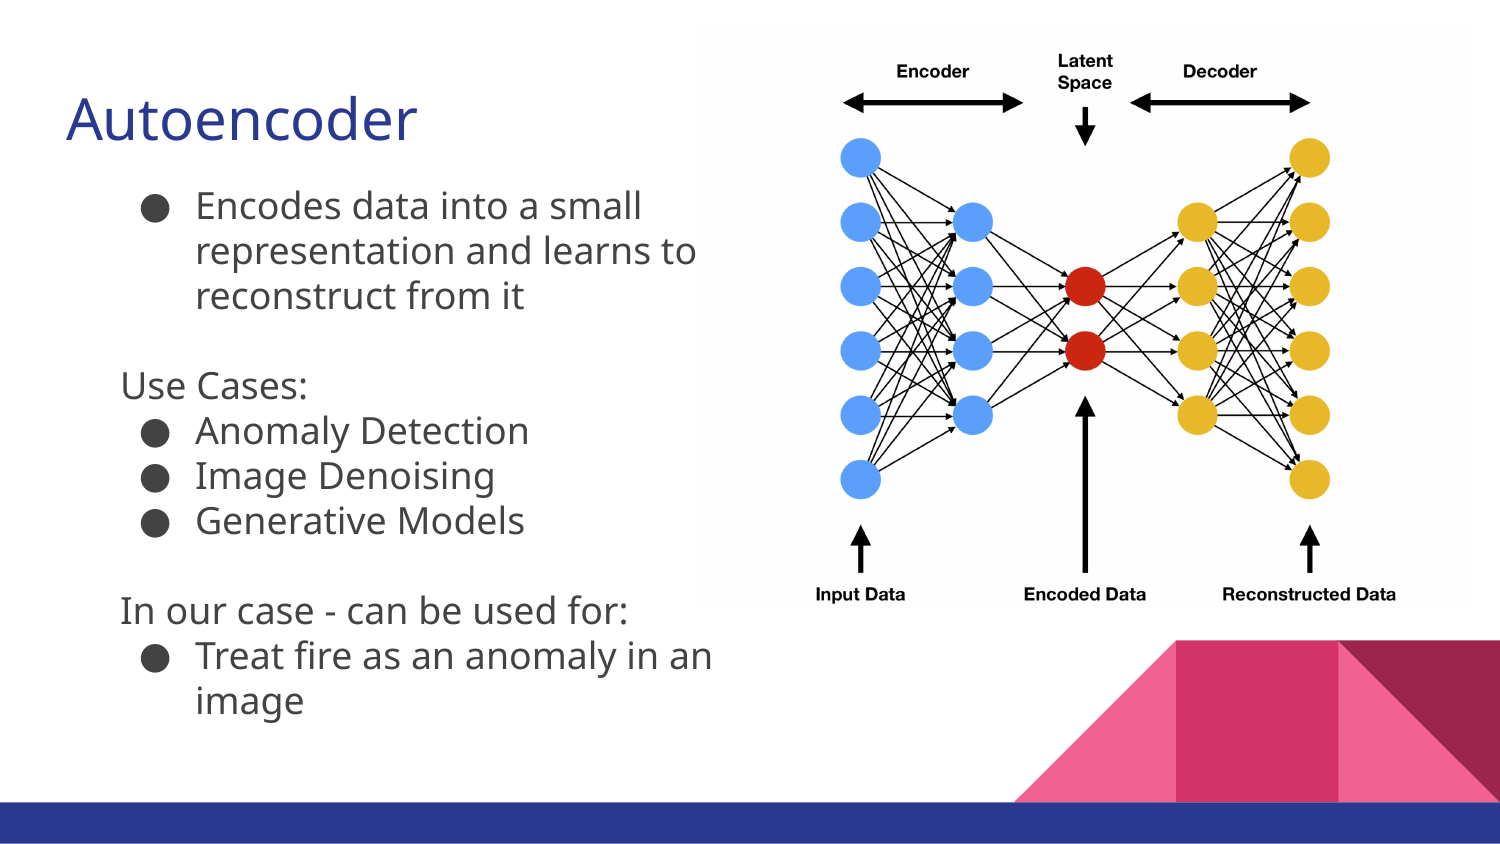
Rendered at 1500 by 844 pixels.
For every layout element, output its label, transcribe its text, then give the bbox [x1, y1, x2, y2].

title https://medium.com/autoencoder-for-anomaly-detection/autoencoder-for-anomaly-detection-db6178ad07b2 [162, 795, 1338, 834]
text_box Encodes data into a small representation and learns to reconstruct from it Use Cases: Anomaly Detection Image Denoising Generative Models In our case - can be used for: Treat fire as an anomaly in an image [105, 166, 811, 737]
picture [696, 27, 1473, 610]
title Autoencoder [51, 67, 691, 167]
